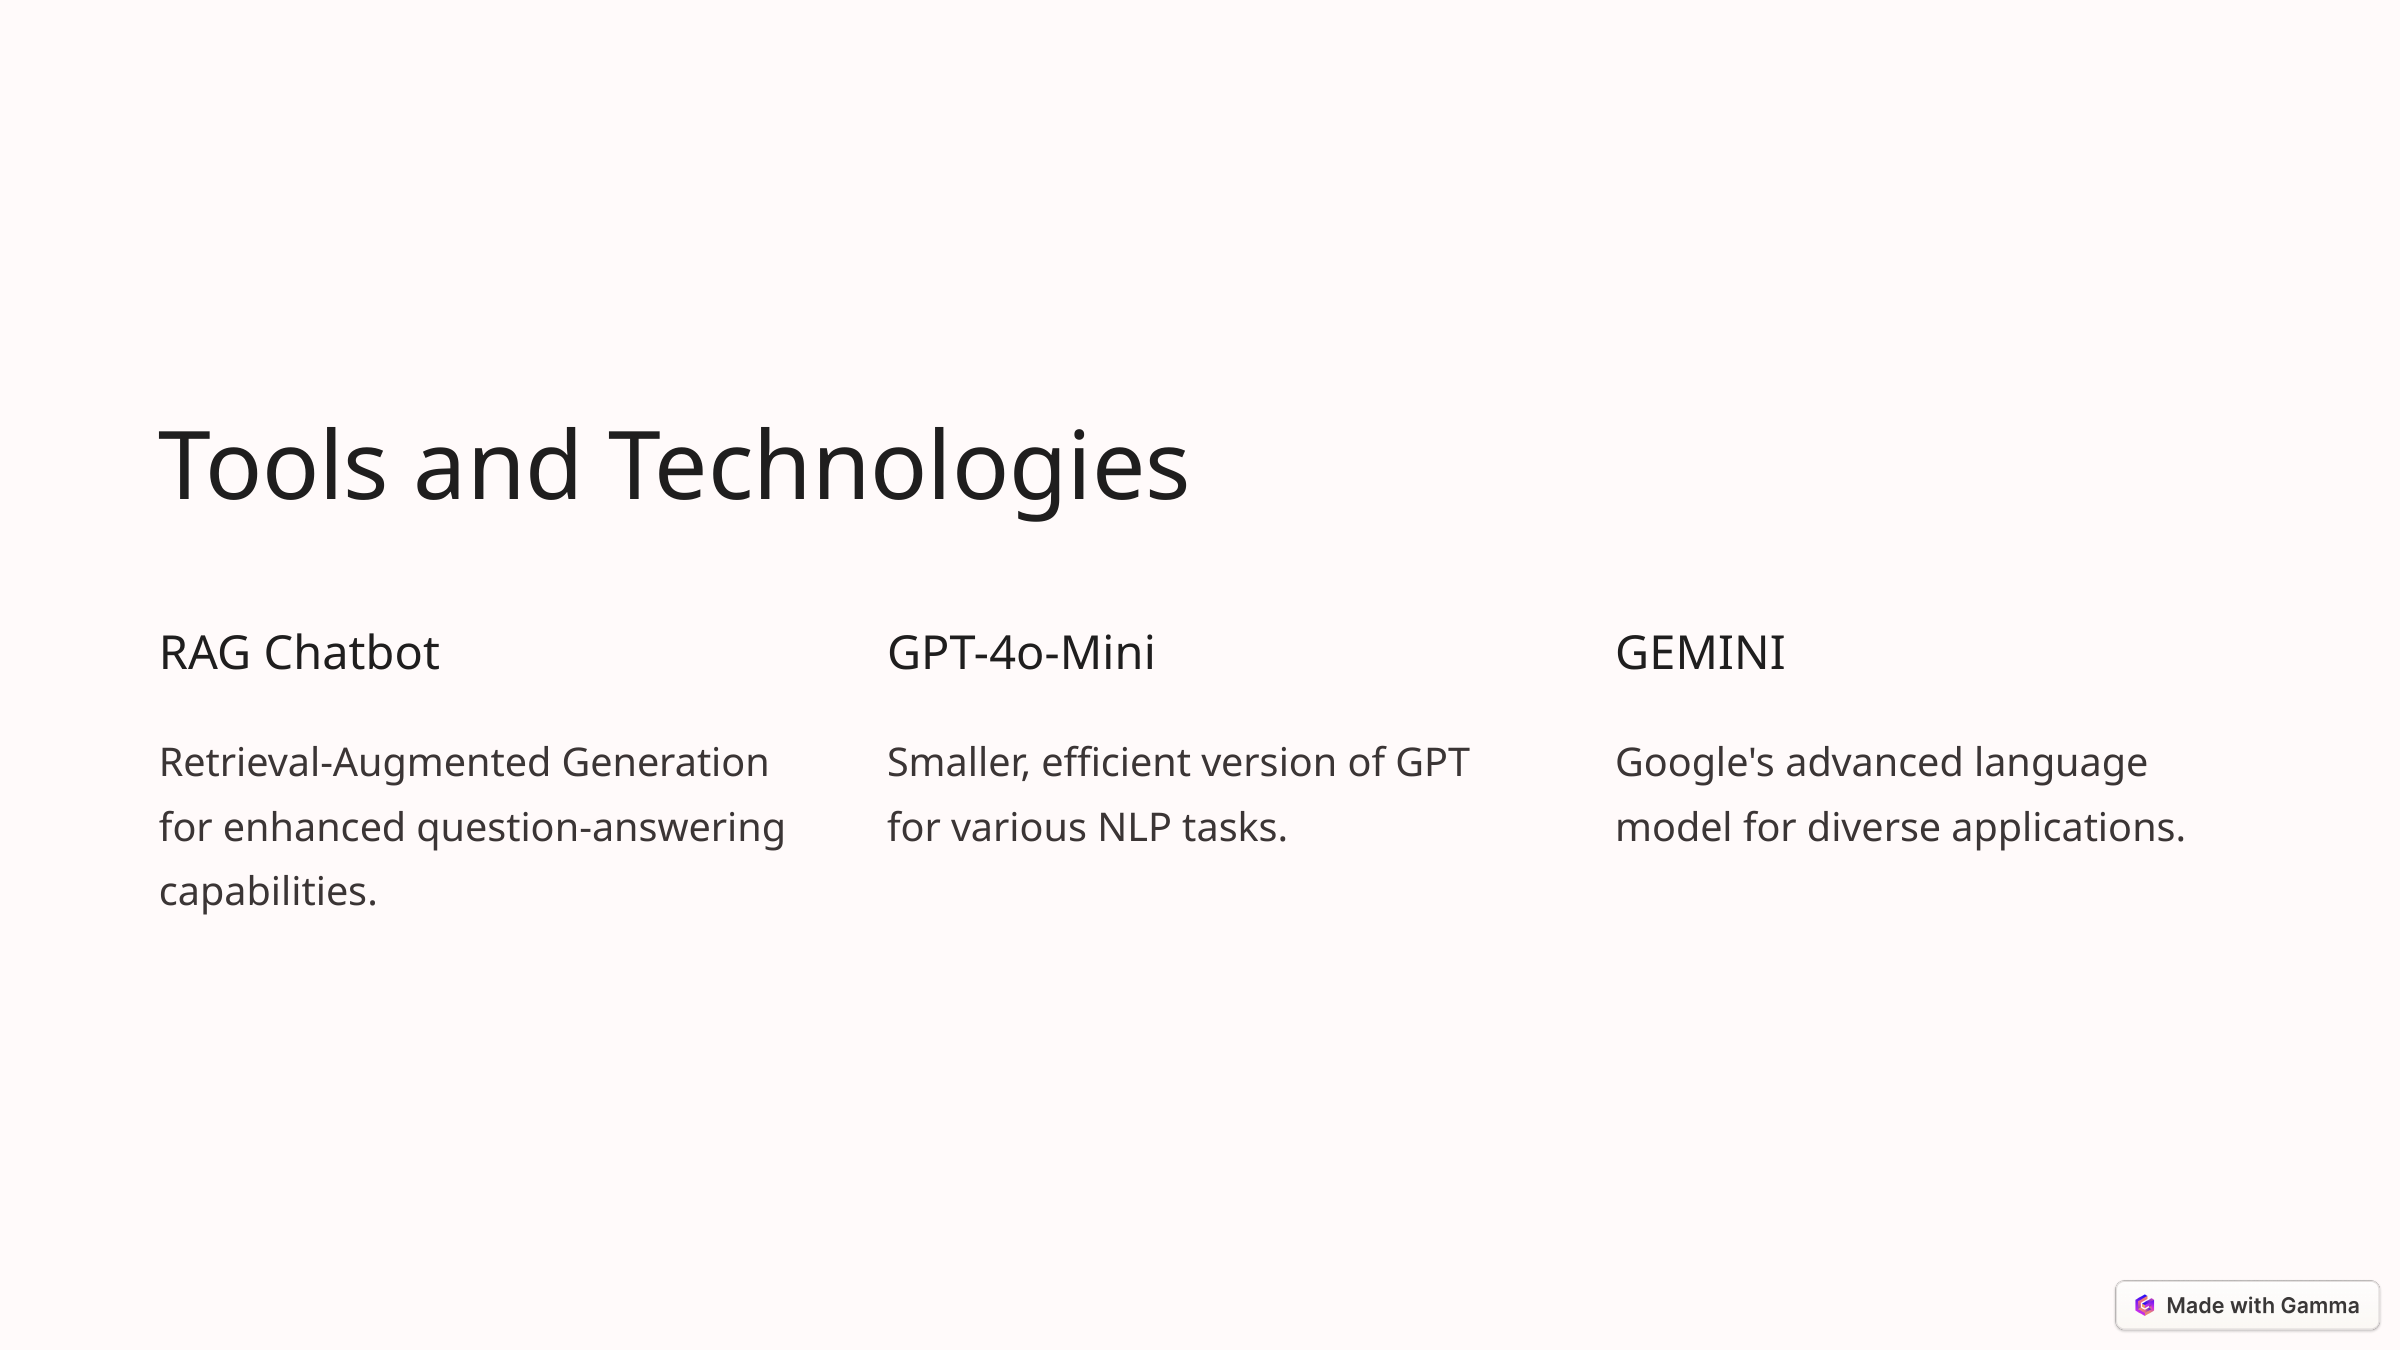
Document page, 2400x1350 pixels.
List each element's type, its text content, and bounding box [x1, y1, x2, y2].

text_box GEMINI [1615, 619, 2092, 680]
text_box Smaller, efficient version of GPT for various NLP tasks. [887, 719, 1516, 850]
text_box Google's advanced language model for diverse applications. [1615, 719, 2244, 850]
text_box RAG Chatbot [158, 619, 636, 680]
text_box GPT-4o-Mini [887, 619, 1364, 680]
text_box Tools and Technologies [158, 399, 1147, 519]
text_box Retrieval-Augmented Generation for enhanced question-answering capabilities. [158, 719, 787, 915]
picture [2106, 1271, 2389, 1339]
